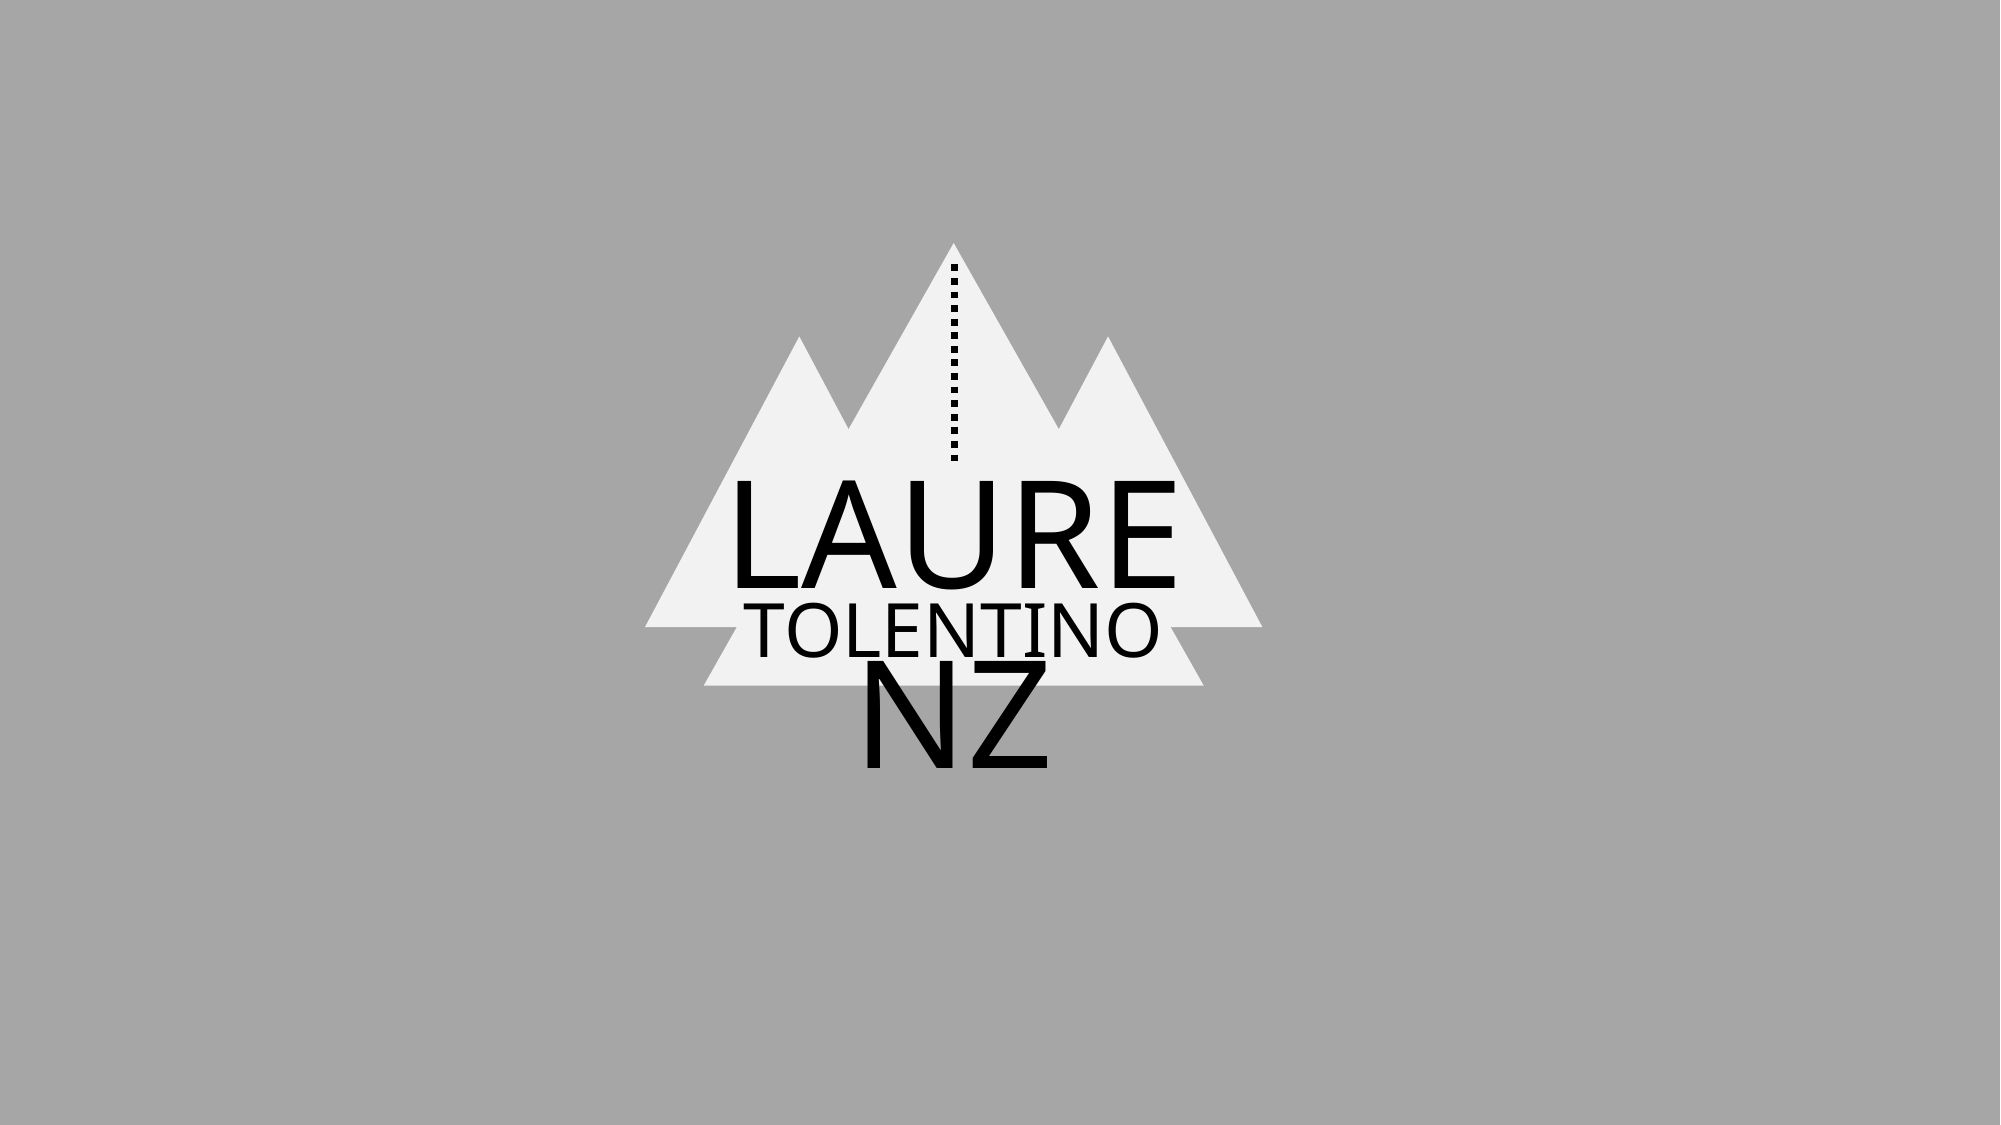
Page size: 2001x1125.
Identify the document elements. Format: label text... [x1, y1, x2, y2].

text_box [1057, 334, 1159, 430]
text_box [643, 574, 672, 629]
text_box [748, 334, 851, 430]
text_box TOLENTINO [729, 575, 1179, 680]
text_box [849, 240, 1059, 430]
text_box [1235, 573, 1265, 629]
text_box LAURENZ [672, 430, 1235, 806]
